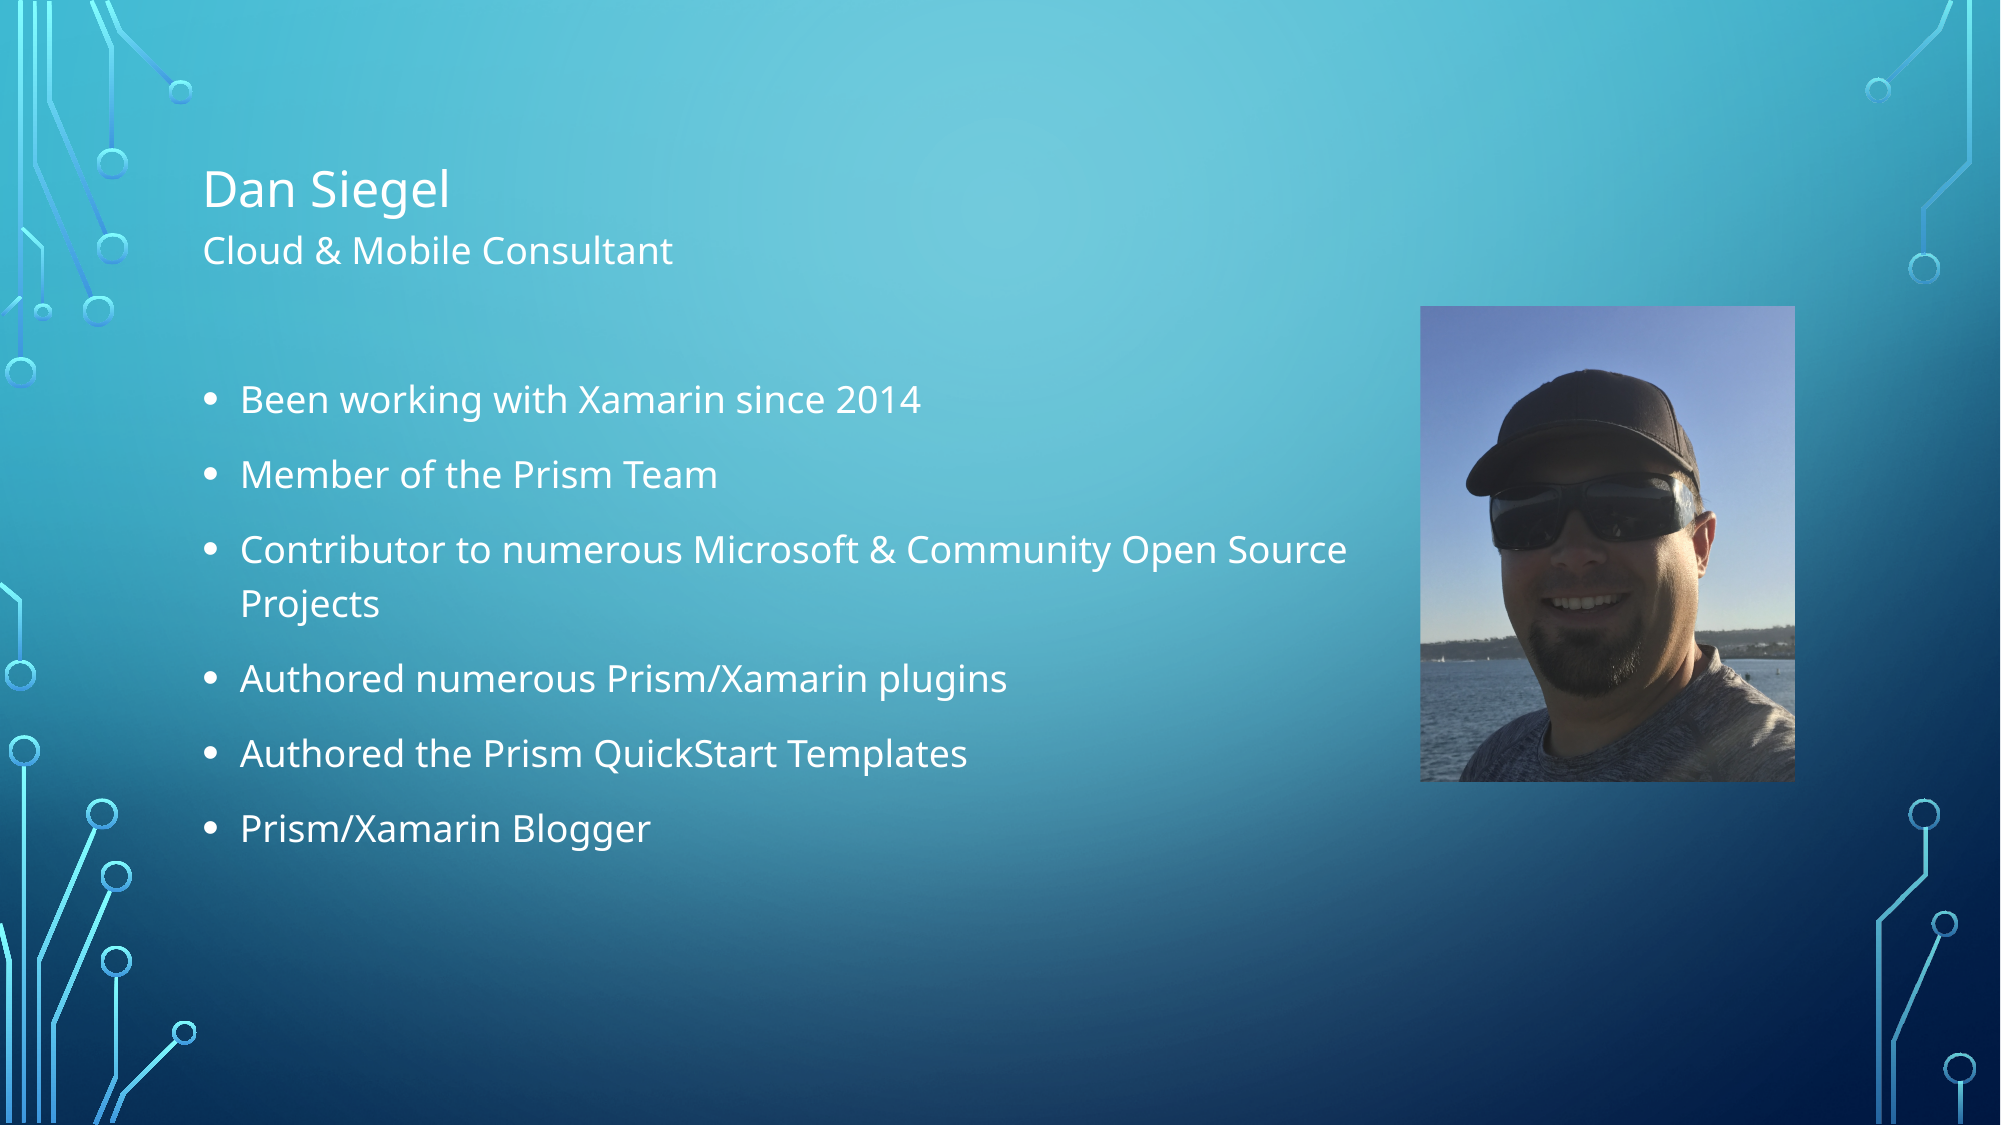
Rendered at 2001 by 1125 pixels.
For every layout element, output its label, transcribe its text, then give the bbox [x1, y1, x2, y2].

picture [1369, 306, 1846, 782]
list Dan Siegel Cloud & Mobile Consultant Been working with Xamarin since 2014 Member of the Prism Team Contributor to numerous Microsoft & Community Open Source Projects Authored numerous Prism/Xamarin plugins Authored the Prism QuickStart Templates Prism/Xamarin Blogger [187, 138, 1421, 950]
